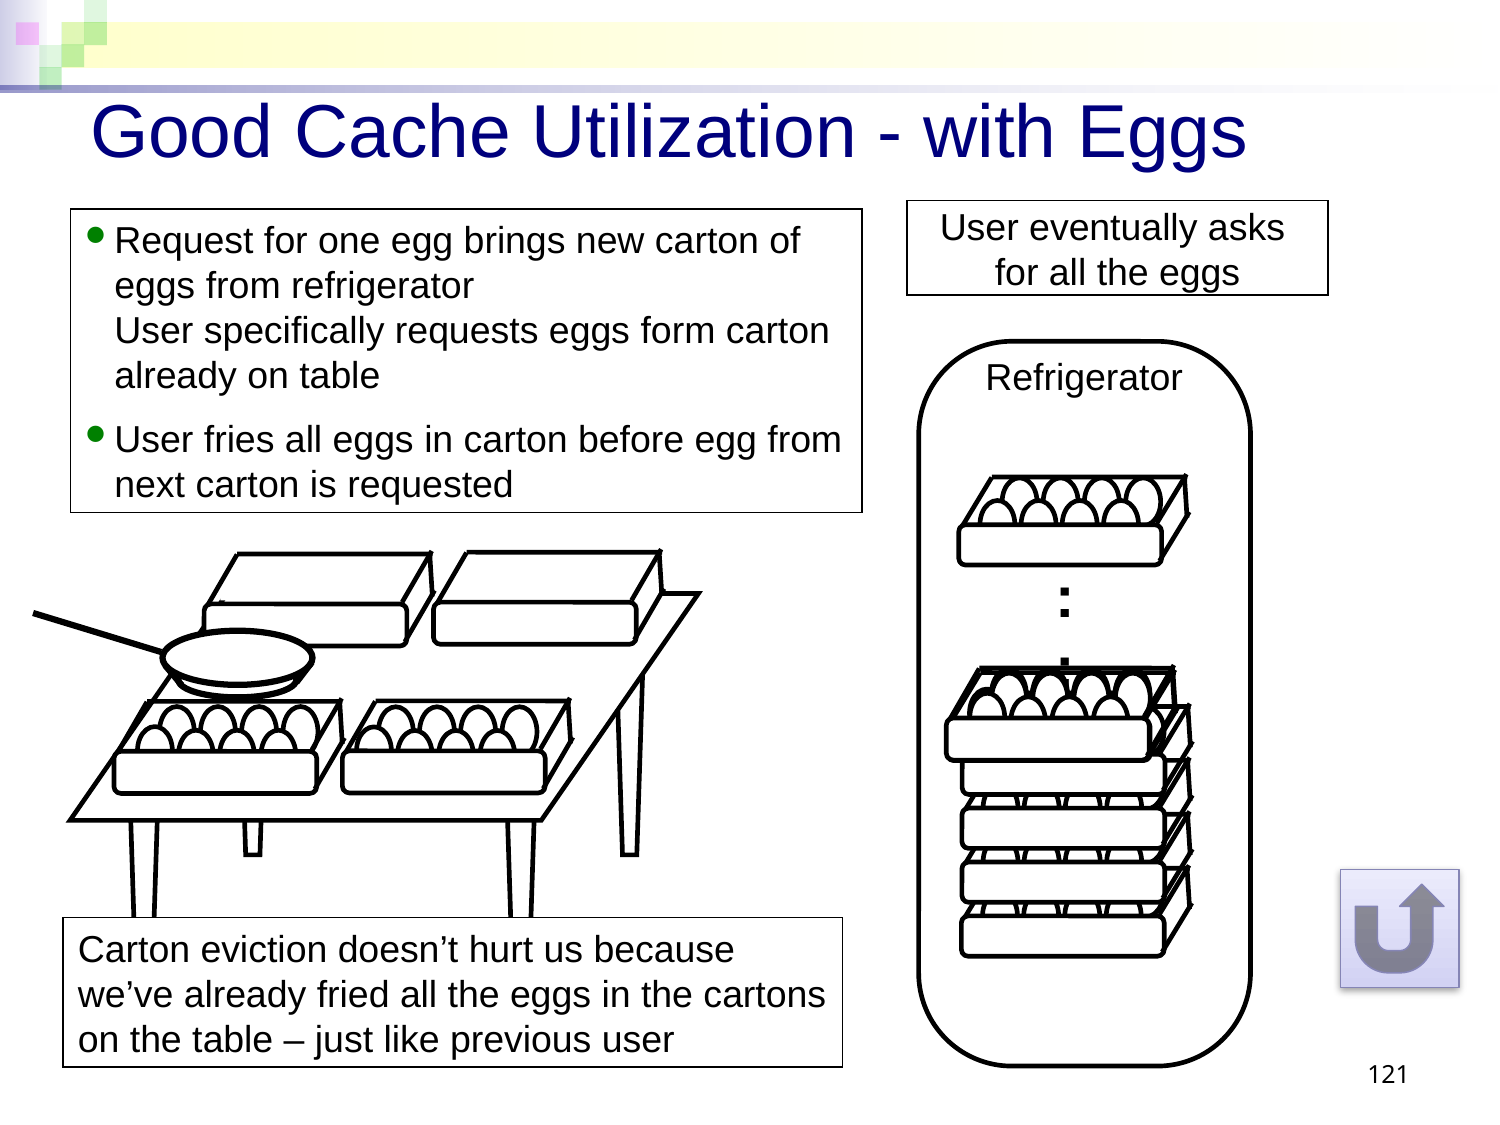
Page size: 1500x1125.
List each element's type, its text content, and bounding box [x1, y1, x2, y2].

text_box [342, 697, 574, 794]
text_box [1340, 869, 1460, 988]
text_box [32, 612, 313, 698]
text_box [203, 550, 430, 647]
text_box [69, 593, 699, 1012]
text_box User eventually asks for all the eggs [907, 200, 1329, 295]
slide_number 121 [1074, 1024, 1426, 1101]
text_box Request for one egg brings new carton of eggs from refrigerator User specifically requests eggs form carton already on table User fries all eggs in carton before egg from next carton is requested [70, 209, 863, 513]
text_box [961, 801, 1193, 849]
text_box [961, 703, 1193, 795]
text_box Carton eviction doesn’t hurt us because we’ve already fried all the eggs in the cartons on the table – just like previous user [63, 917, 843, 1068]
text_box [961, 909, 1193, 957]
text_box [918, 341, 1251, 1067]
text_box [113, 698, 340, 794]
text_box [946, 664, 1178, 761]
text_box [958, 473, 1190, 566]
title Good Cache Utilization - with Eggs [74, 30, 1426, 226]
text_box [961, 856, 1193, 903]
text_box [433, 548, 665, 645]
